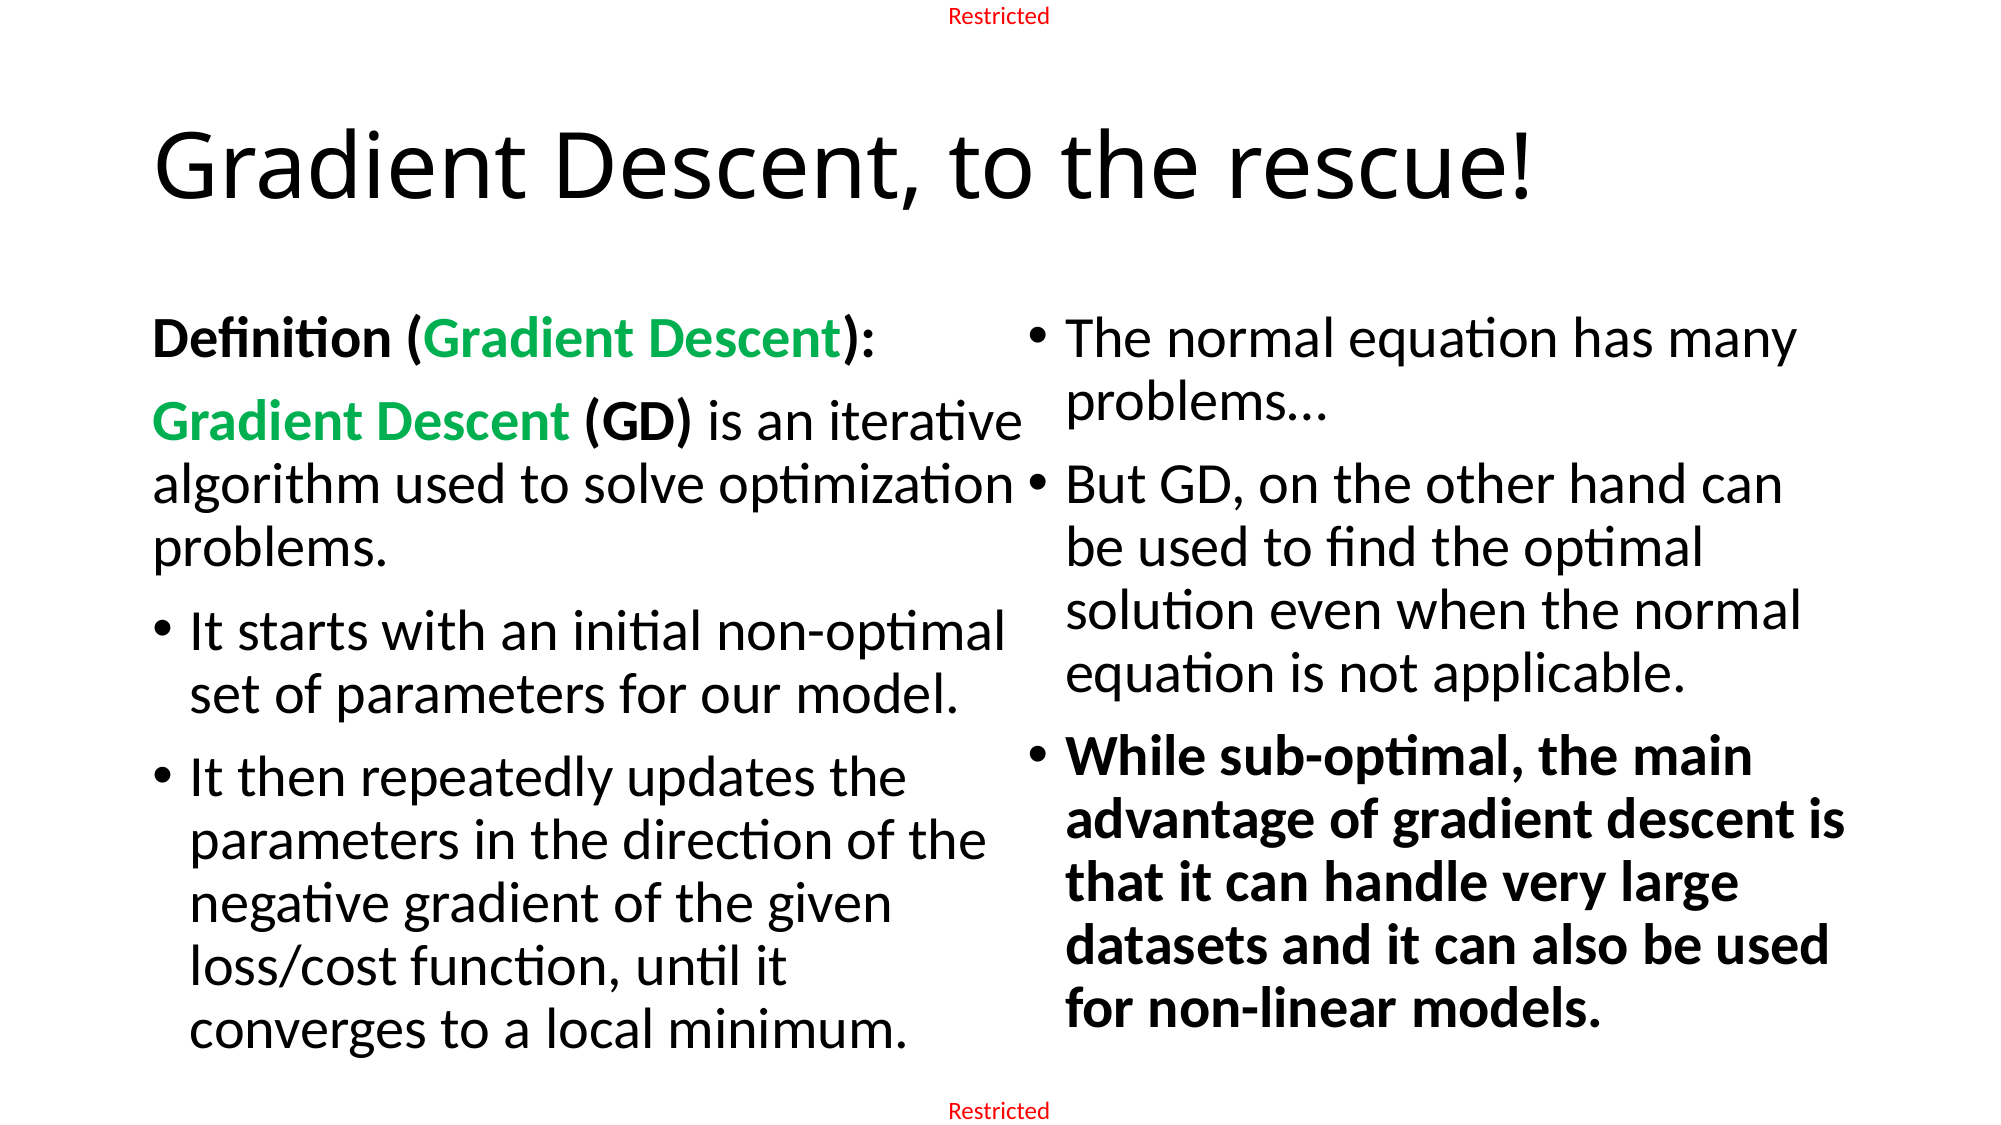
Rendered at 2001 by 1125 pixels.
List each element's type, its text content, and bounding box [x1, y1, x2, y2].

title Gradient Descent, to the rescue! [137, 59, 1863, 278]
list The normal equation has many problems… But GD, on the other hand can be used to find the optimal solution even when the normal equation is not applicable. While sub-optimal, the main advantage of gradient descent is that it can handle very large datasets and it can also be used for non-linear models. [1039, 299, 1863, 1125]
list Definition (Gradient Descent): Gradient Descent (GD) is an iterative algorithm used to solve optimization problems. It starts with an initial non-optimal set of parameters for our model. It then repeatedly updates the parameters in the direction of the negative gradient of the given loss/cost function, until it converges to a local minimum. [137, 299, 1039, 1125]
